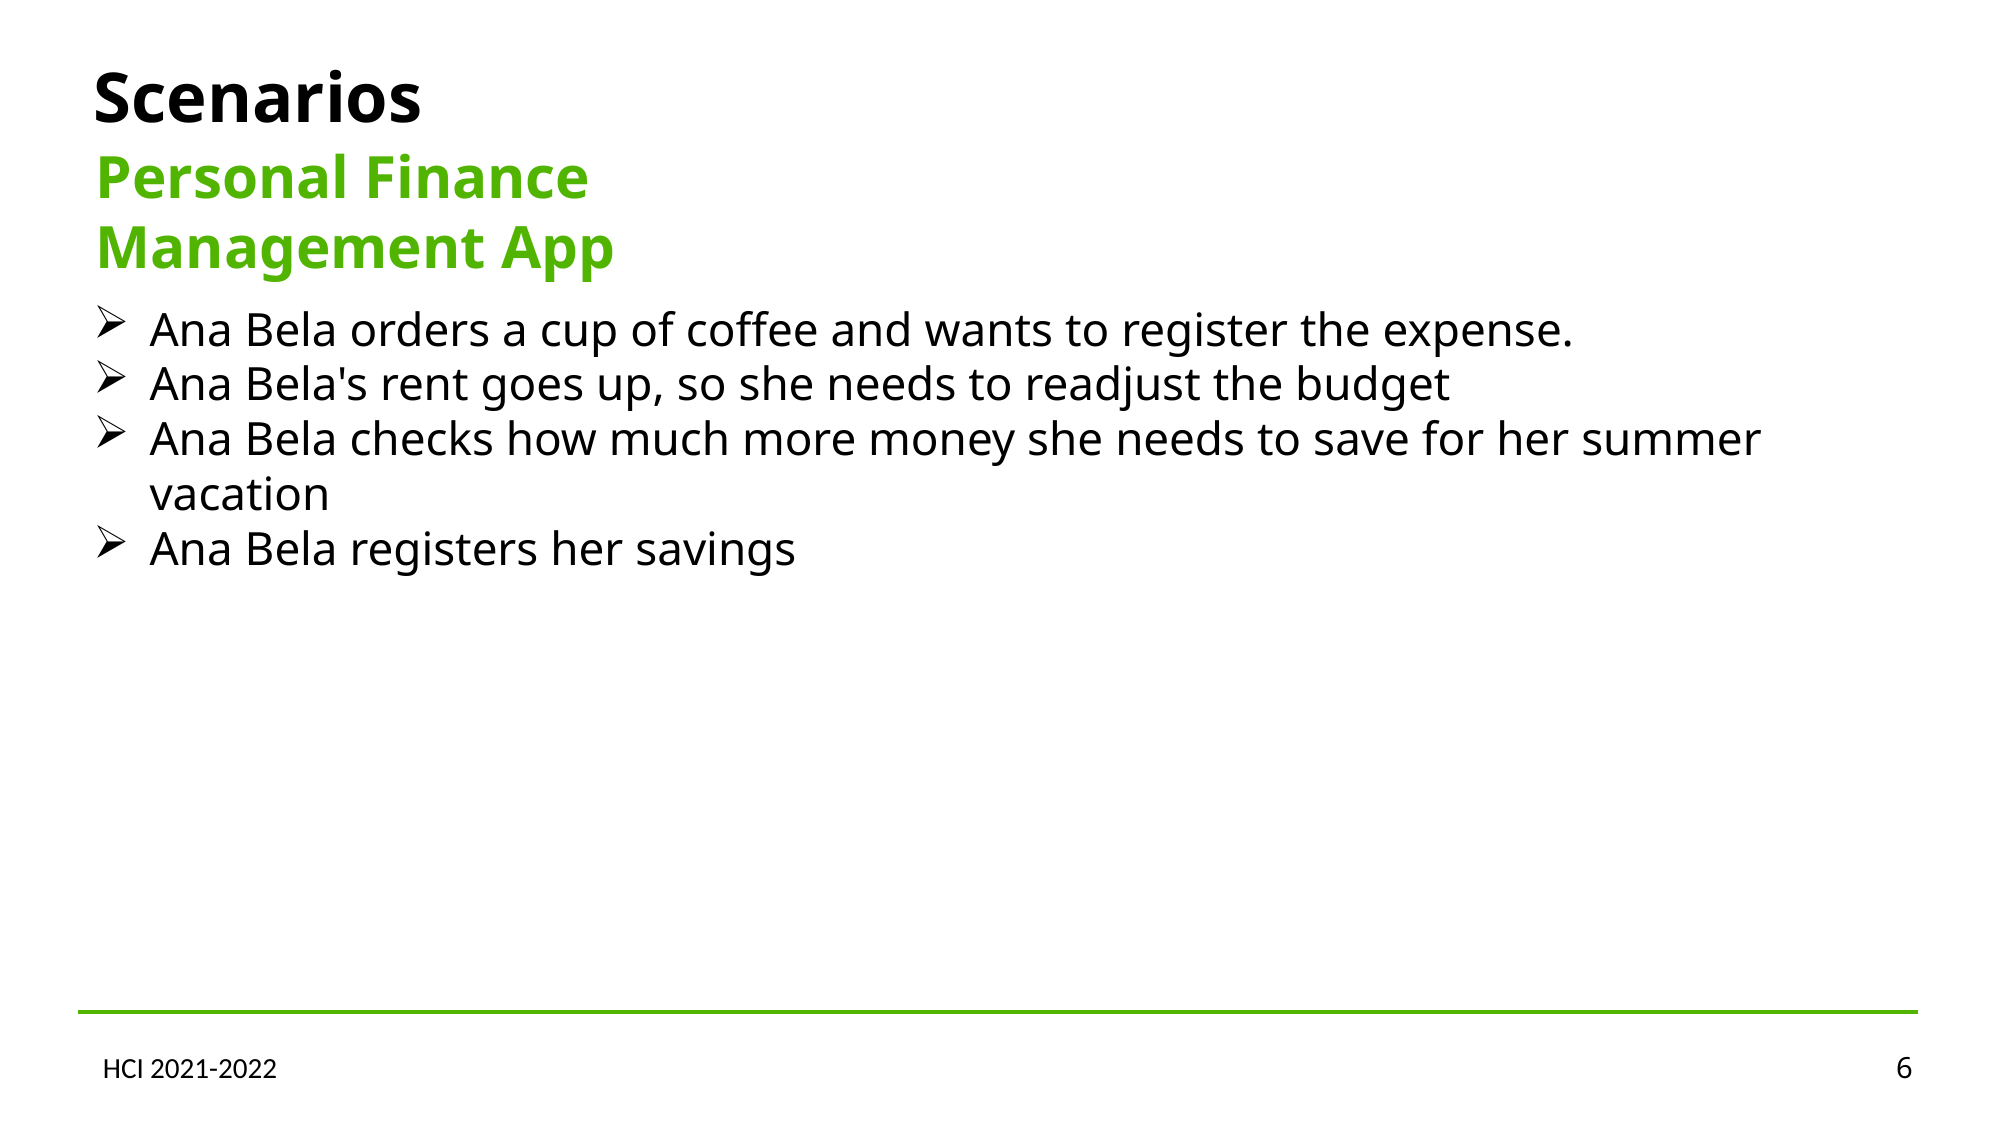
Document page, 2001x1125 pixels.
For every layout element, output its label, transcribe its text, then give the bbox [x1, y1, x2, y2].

text_box Scenarios [78, 54, 1922, 146]
text_box Personal Finance Management App [95, 140, 963, 350]
text_box Ana Bela orders a cup of coffee and wants to register the expense. Ana Bela's rent goes up, so she needs to readjust the budget Ana Bela checks how much more money she needs to save for her summer vacation Ana Bela registers her savings [78, 292, 1796, 688]
text_box HCI 2021-2022 [88, 1041, 631, 1093]
text_box 6 [1807, 1041, 1928, 1093]
